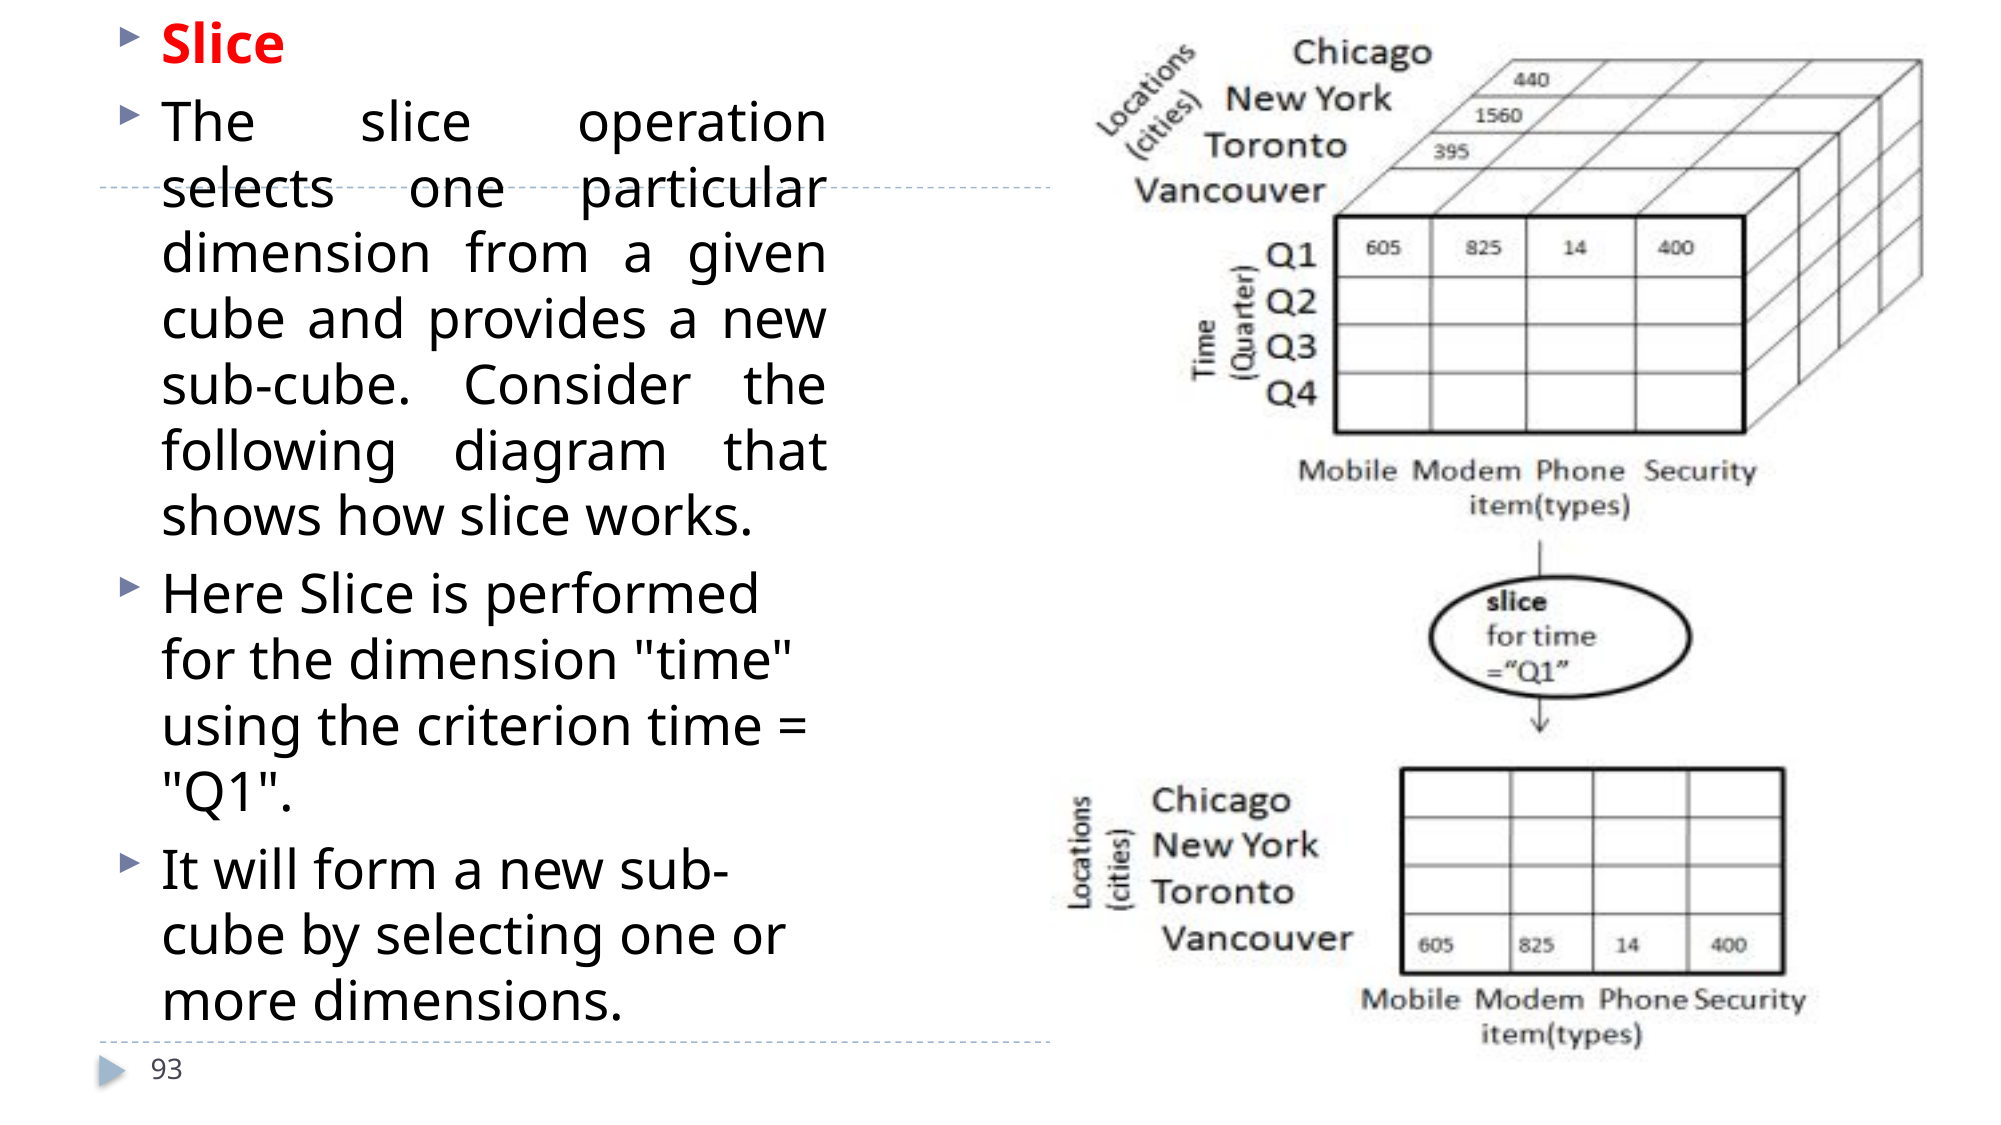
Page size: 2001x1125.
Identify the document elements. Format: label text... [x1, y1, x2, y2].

slide_number 93 [133, 1042, 568, 1103]
list Slice The slice operation selects one particular dimension from a given cube and provides a new sub-cube. Consider the following diagram that shows how slice works. Here Slice is performed for the dimension "time" using the criterion time = "Q1". It will form a new sub-cube by selecting one or more dimensions. [99, 0, 845, 1010]
picture [1050, 24, 1948, 1063]
